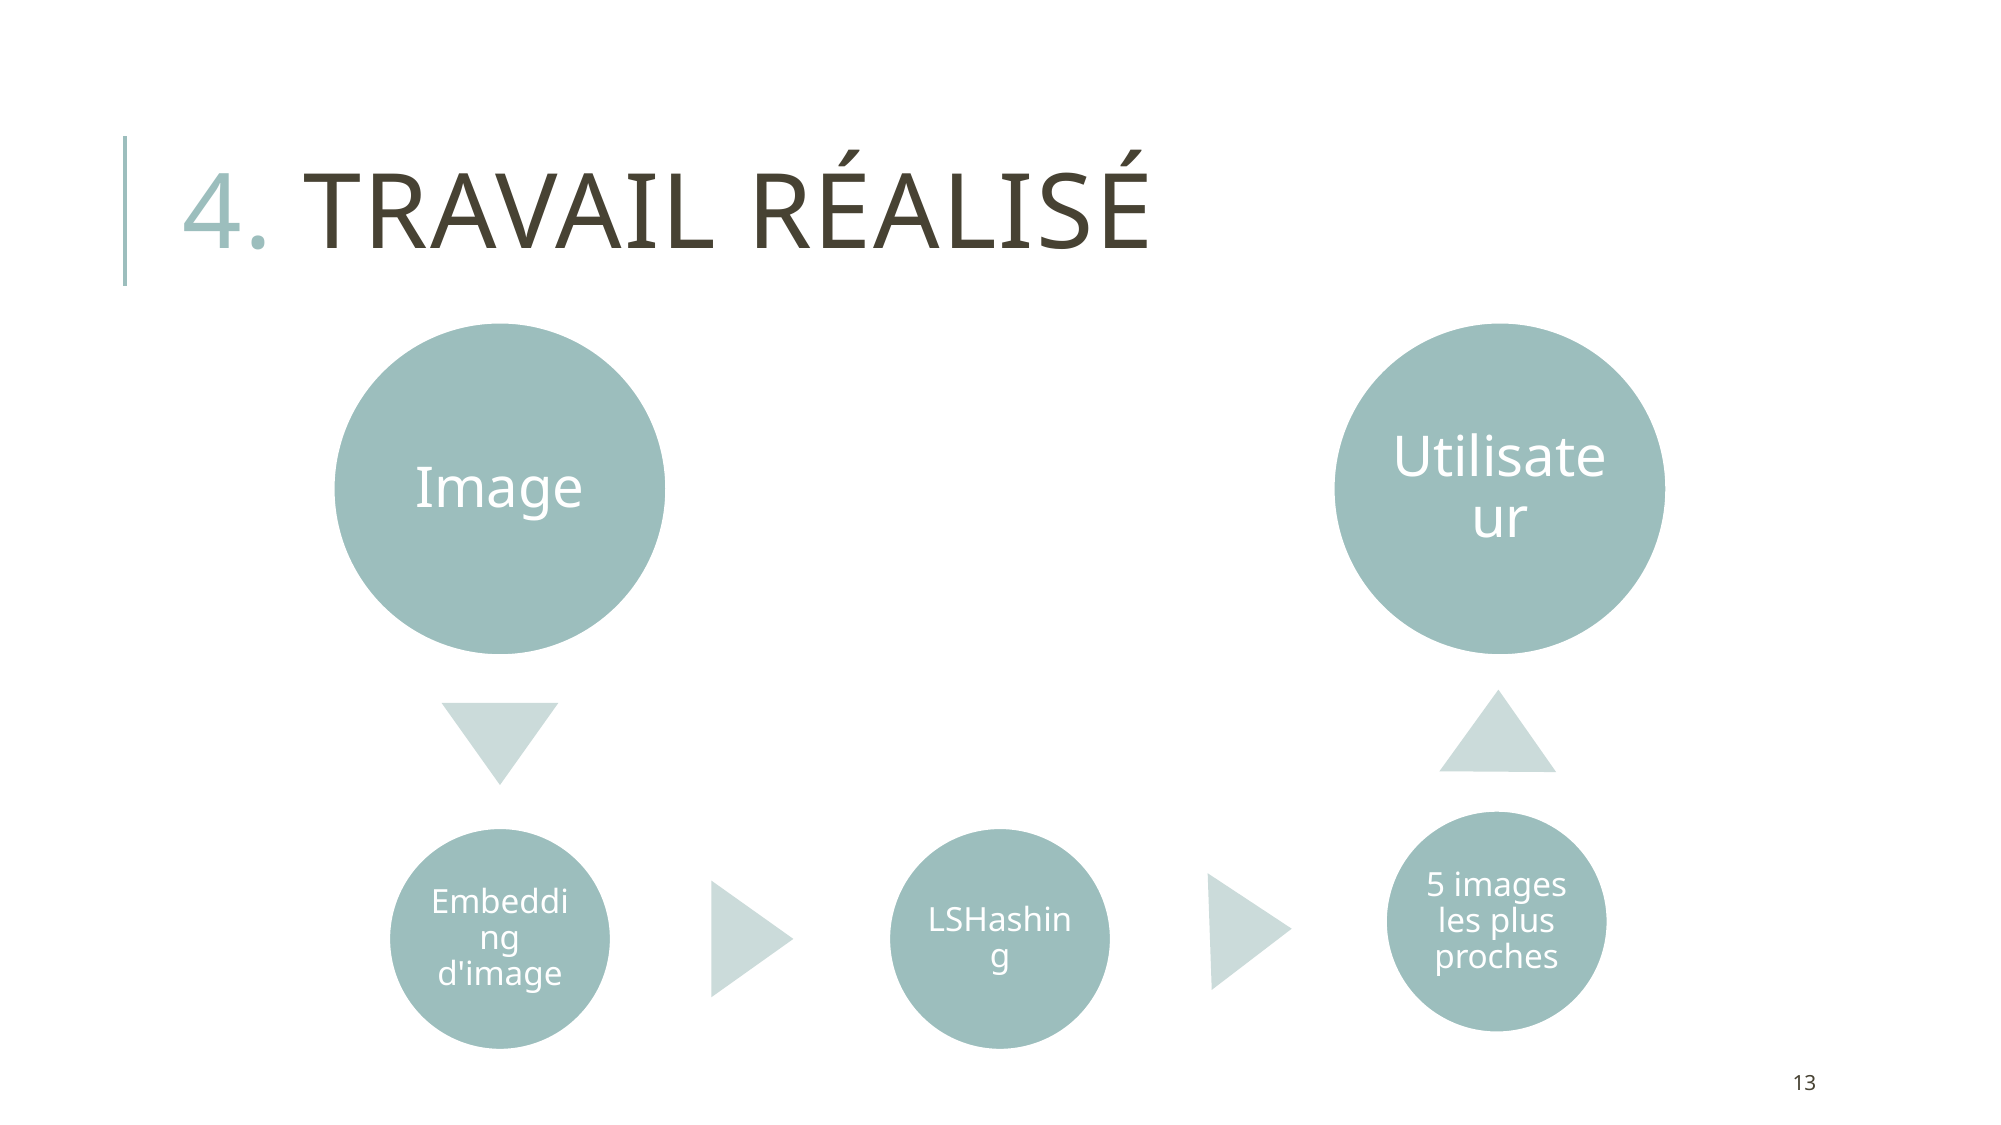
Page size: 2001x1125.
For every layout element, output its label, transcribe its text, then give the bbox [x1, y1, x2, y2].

title 4. TRAVAIL RÉALISÉ [168, 96, 1763, 342]
slide_number 12 [1777, 1061, 1938, 1107]
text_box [332, 269, 1667, 1125]
